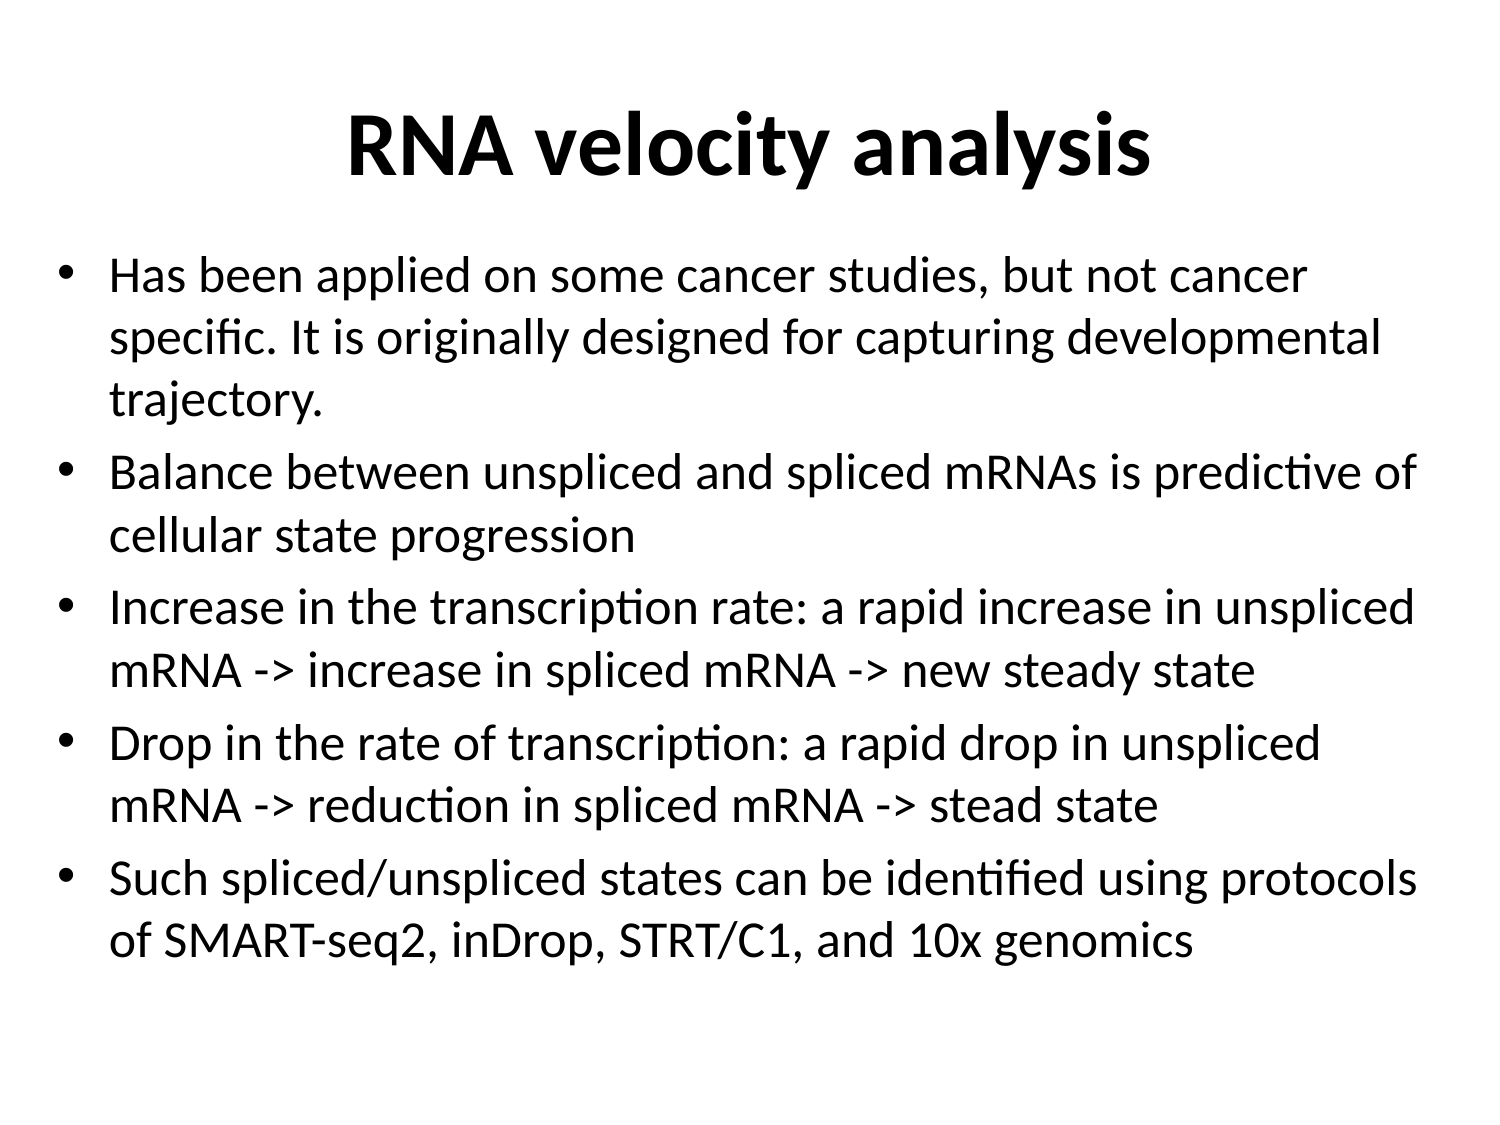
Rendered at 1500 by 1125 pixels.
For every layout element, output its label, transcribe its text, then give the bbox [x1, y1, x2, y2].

title RNA velocity analysis [75, 45, 1425, 232]
list Has been applied on some cancer studies, but not cancer specific. It is originally designed for capturing developmental trajectory. Balance between unspliced and spliced mRNAs is predictive of cellular state progression Increase in the transcription rate: a rapid increase in unspliced mRNA -> increase in spliced mRNA -> new steady state Drop in the rate of transcription: a rapid drop in unspliced mRNA -> reduction in spliced mRNA -> stead state Such spliced/unspliced states can be identified using protocols of SMART-seq2, inDrop, STRT/C1, and 10x genomics [42, 232, 1453, 1100]
